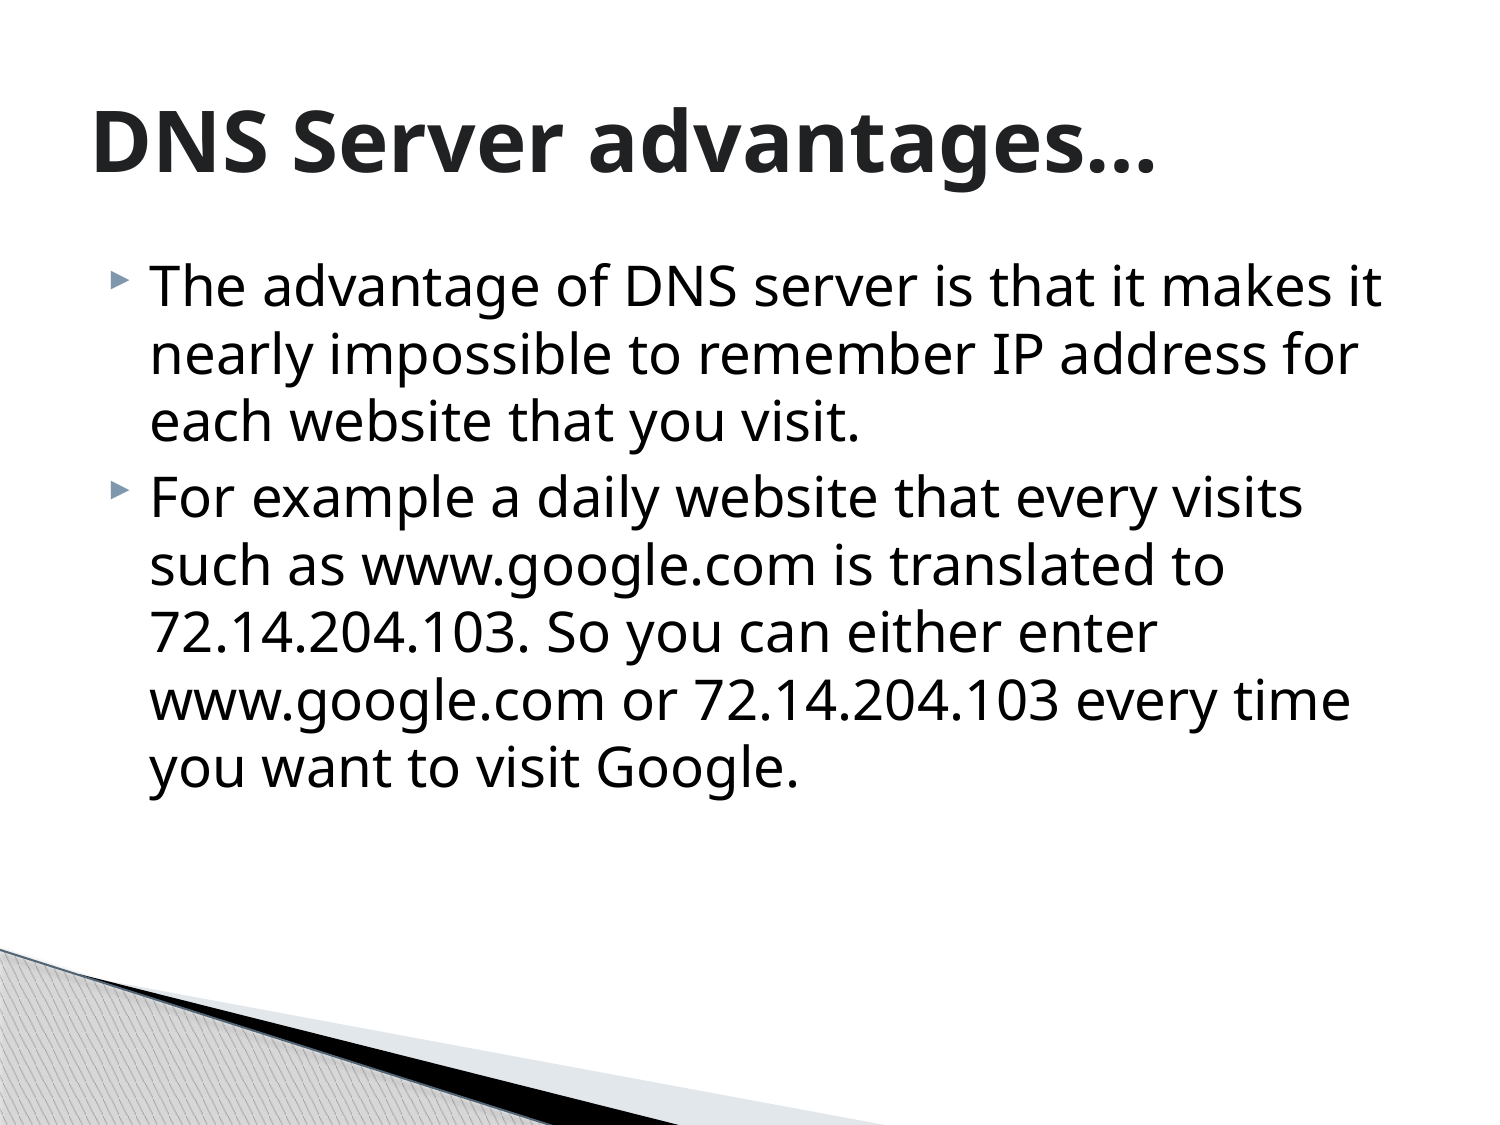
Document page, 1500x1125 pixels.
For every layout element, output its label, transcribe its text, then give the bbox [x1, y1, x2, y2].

title DNS Server advantages… [75, 45, 1425, 233]
list The advantage of DNS server is that it makes it nearly impossible to remember IP address for each website that you visit. For example a daily website that every visits such as www.google.com is translated to 72.14.204.103. So you can either enter www.google.com or 72.14.204.103 every time you want to visit Google. [75, 243, 1425, 986]
